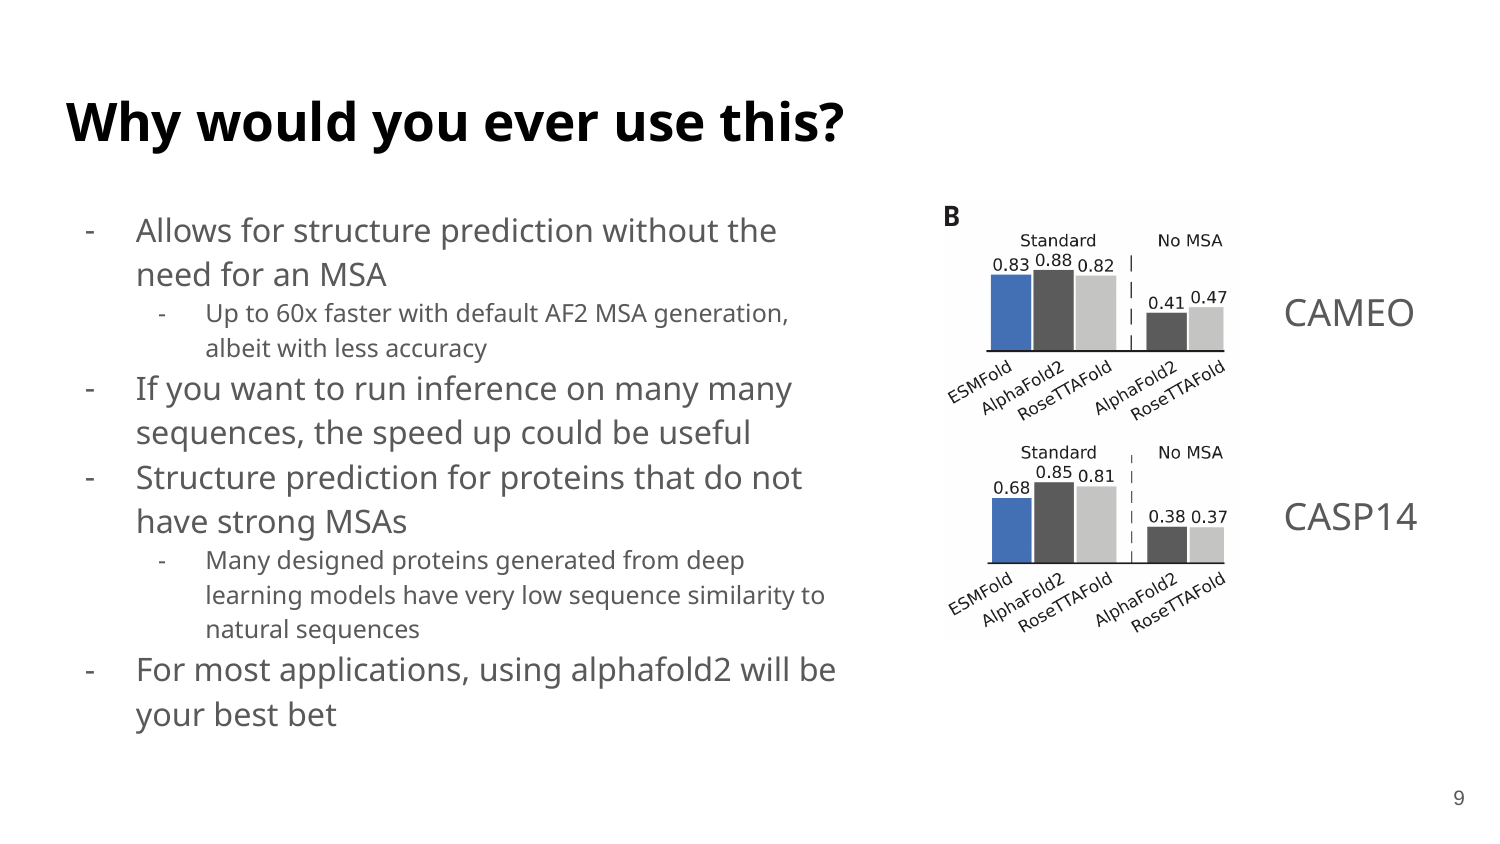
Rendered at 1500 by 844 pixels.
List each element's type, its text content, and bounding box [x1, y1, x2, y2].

slide_number ‹#› [1389, 764, 1480, 830]
list Allows for structure prediction without the need for an MSA Up to 60x faster with default AF2 MSA generation, albeit with less accuracy If you want to run inference on many many sequences, the speed up could be useful Structure prediction for proteins that do not have strong MSAs Many designed proteins generated from deep learning models have very low sequence similarity to natural sequences For most applications, using alphafold2 will be your best bet [51, 189, 865, 750]
text_box CAMEO [1268, 274, 1500, 350]
title Why would you ever use this? [51, 72, 1449, 167]
text_box CASP14 [1268, 477, 1500, 553]
picture [940, 201, 1242, 643]
